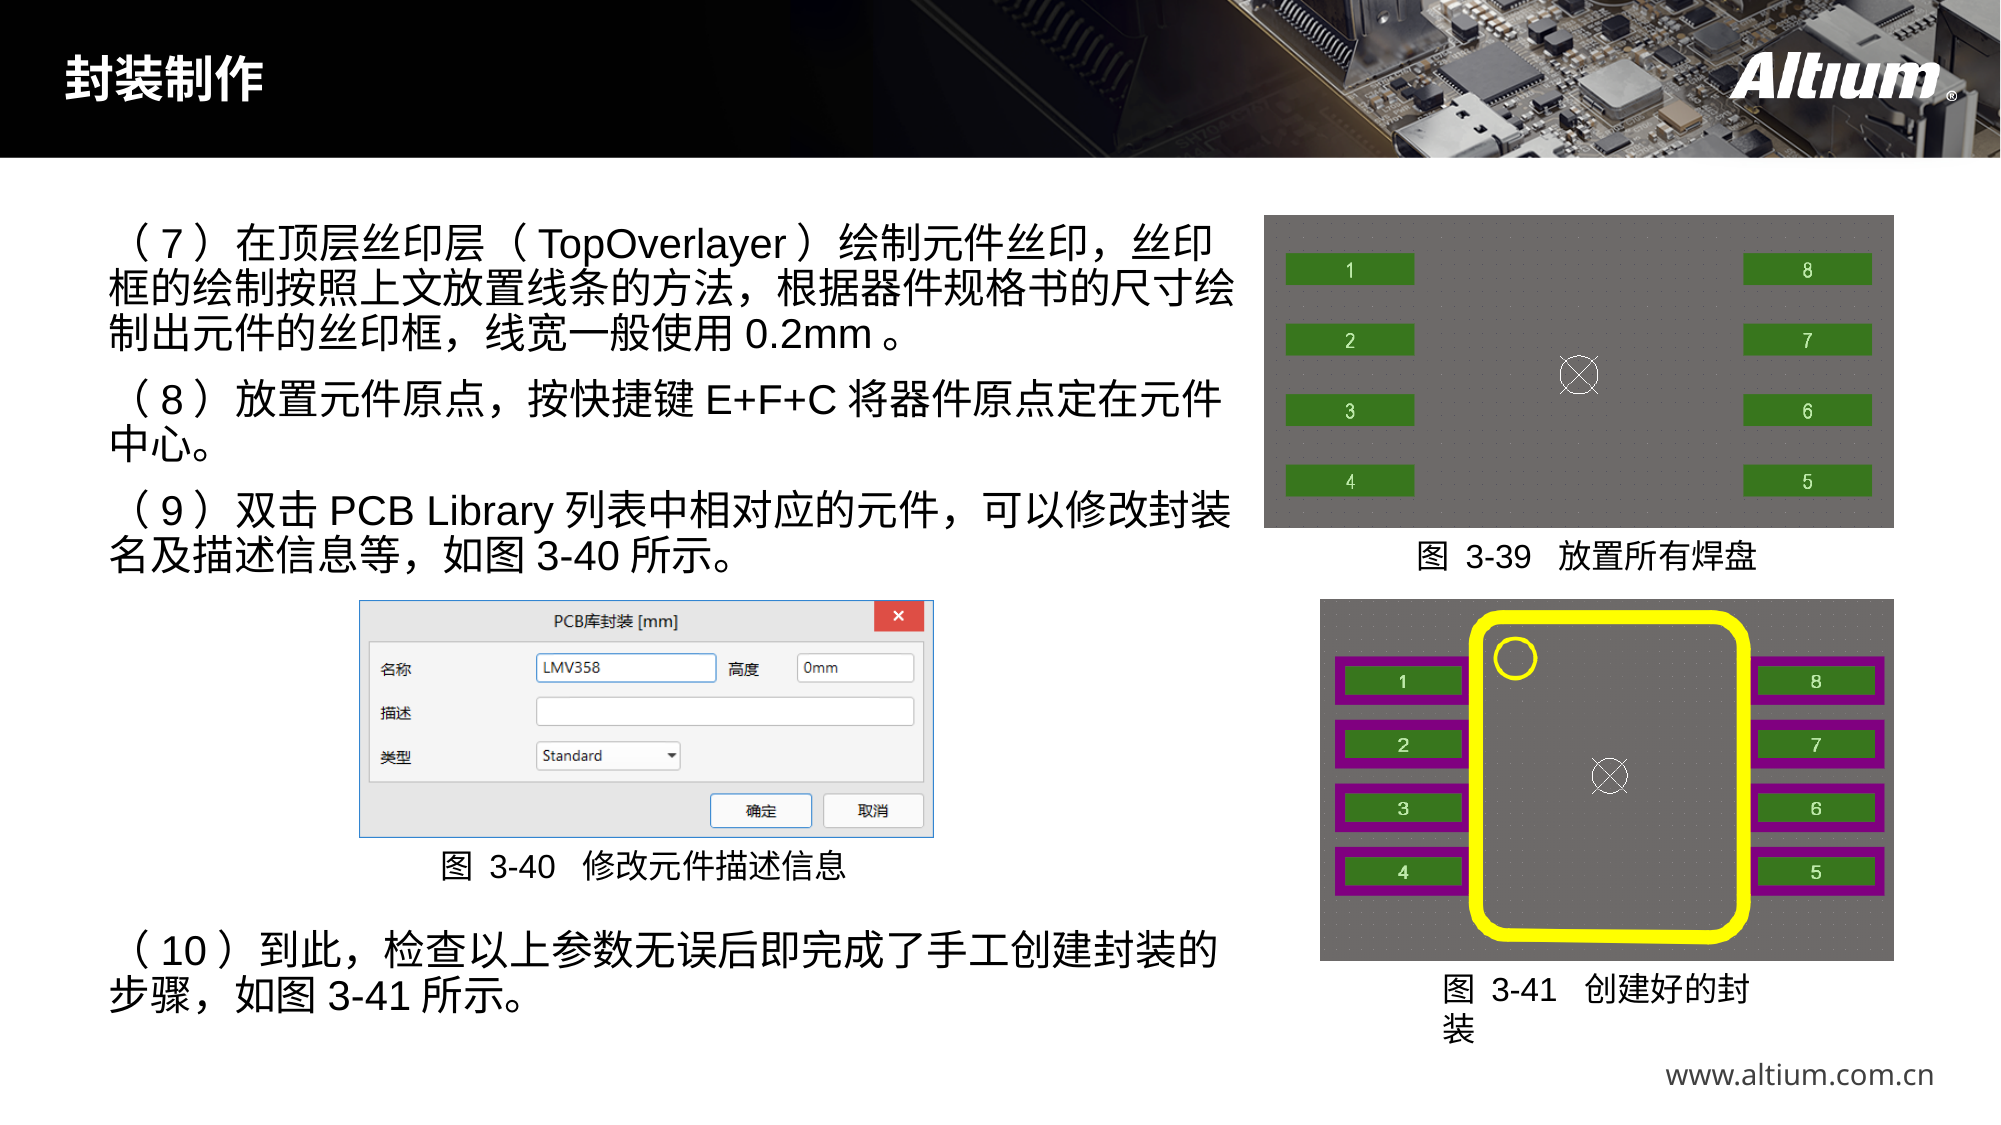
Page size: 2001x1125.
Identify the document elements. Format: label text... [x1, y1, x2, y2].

text_box 图 3-41 创建好的封装 [1427, 961, 1798, 1056]
picture [0, 0, 2001, 1125]
text_box 封装制作 [49, 24, 1636, 131]
text_box （7）在顶层丝印层（TopOverlayer）绘制元件丝印，丝印框的绘制按照上文放置线条的方法，根据器件规格书的尺寸绘制出元件的丝印框，线宽一般使用0.2mm。 （8）放置元件原点，按快捷键E+F+C将器件原点定在元件中心。 （9）双击PCB Library列表中相对应的元件，可以修改封装名及描述信息等，如图3-40所示。 （10）到此，检查以上参数无误后即完成了手工创建封装的步骤，如图3-41所示。 [94, 215, 1265, 978]
text_box www.altium.com.cn [1635, 1027, 1965, 1116]
text_box 图 3-39 放置所有焊盘 [1402, 528, 1812, 583]
text_box 图 3-40 修改元件描述信息 [425, 838, 868, 893]
